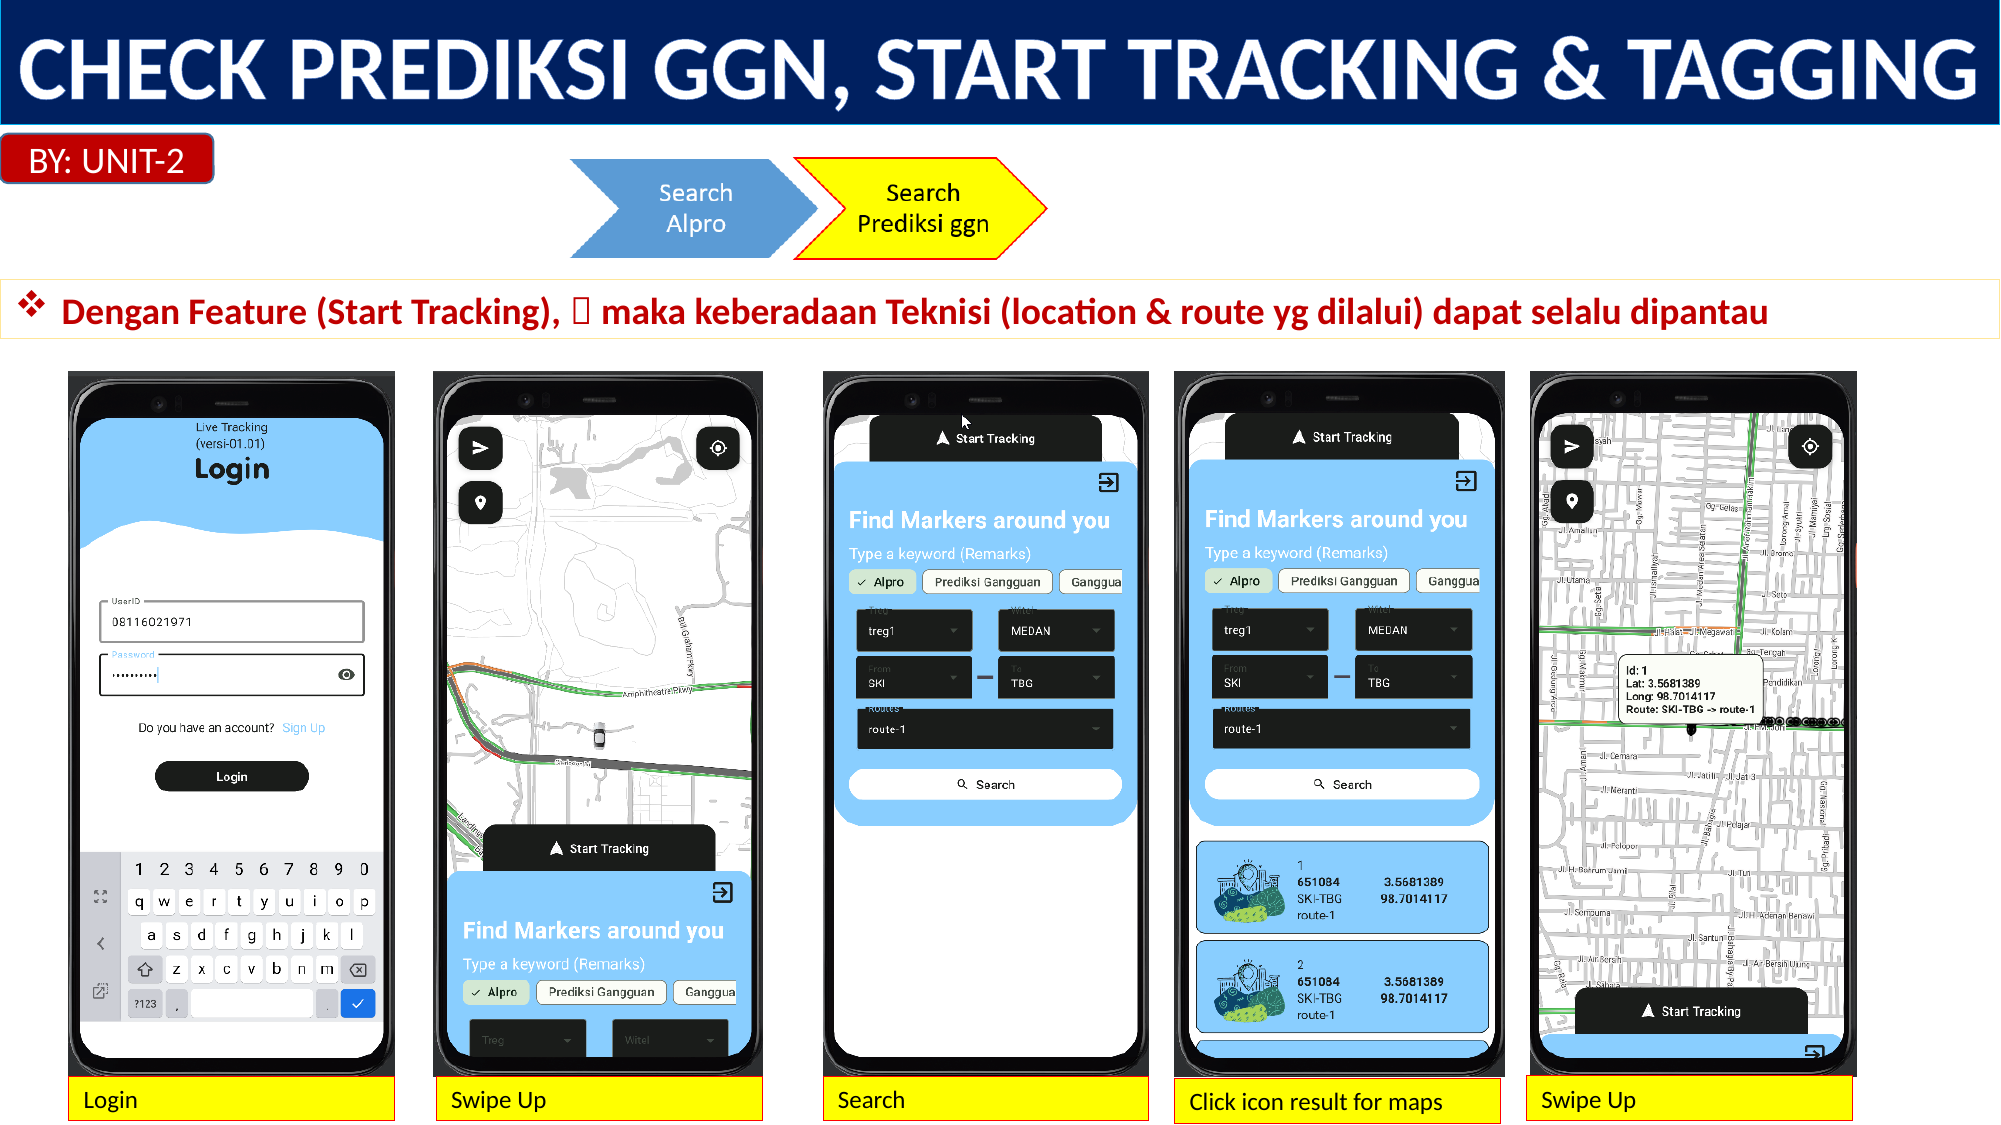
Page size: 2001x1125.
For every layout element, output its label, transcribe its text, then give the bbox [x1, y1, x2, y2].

text_box CHECK PREDIKSI GGN, START TRACKING & TAGGING [0, 0, 2000, 125]
text_box Swipe Up [436, 1077, 763, 1121]
text_box Login [68, 1077, 395, 1121]
picture [68, 371, 395, 1077]
picture [1530, 371, 1857, 1077]
picture [433, 371, 763, 1077]
text_box Search [823, 1077, 1149, 1121]
picture [568, 155, 1049, 262]
text_box Swipe Up [1526, 1075, 1853, 1121]
picture [823, 371, 1149, 1077]
text_box Dengan Feature (Start Tracking),  maka keberadaan Teknisi (location & route yg dilalui) dapat selalu dipantau [0, 279, 2000, 339]
picture [1174, 371, 1505, 1077]
text_box Click icon result for maps [1174, 1078, 1501, 1124]
text_box BY: UNIT-2 [0, 132, 215, 185]
